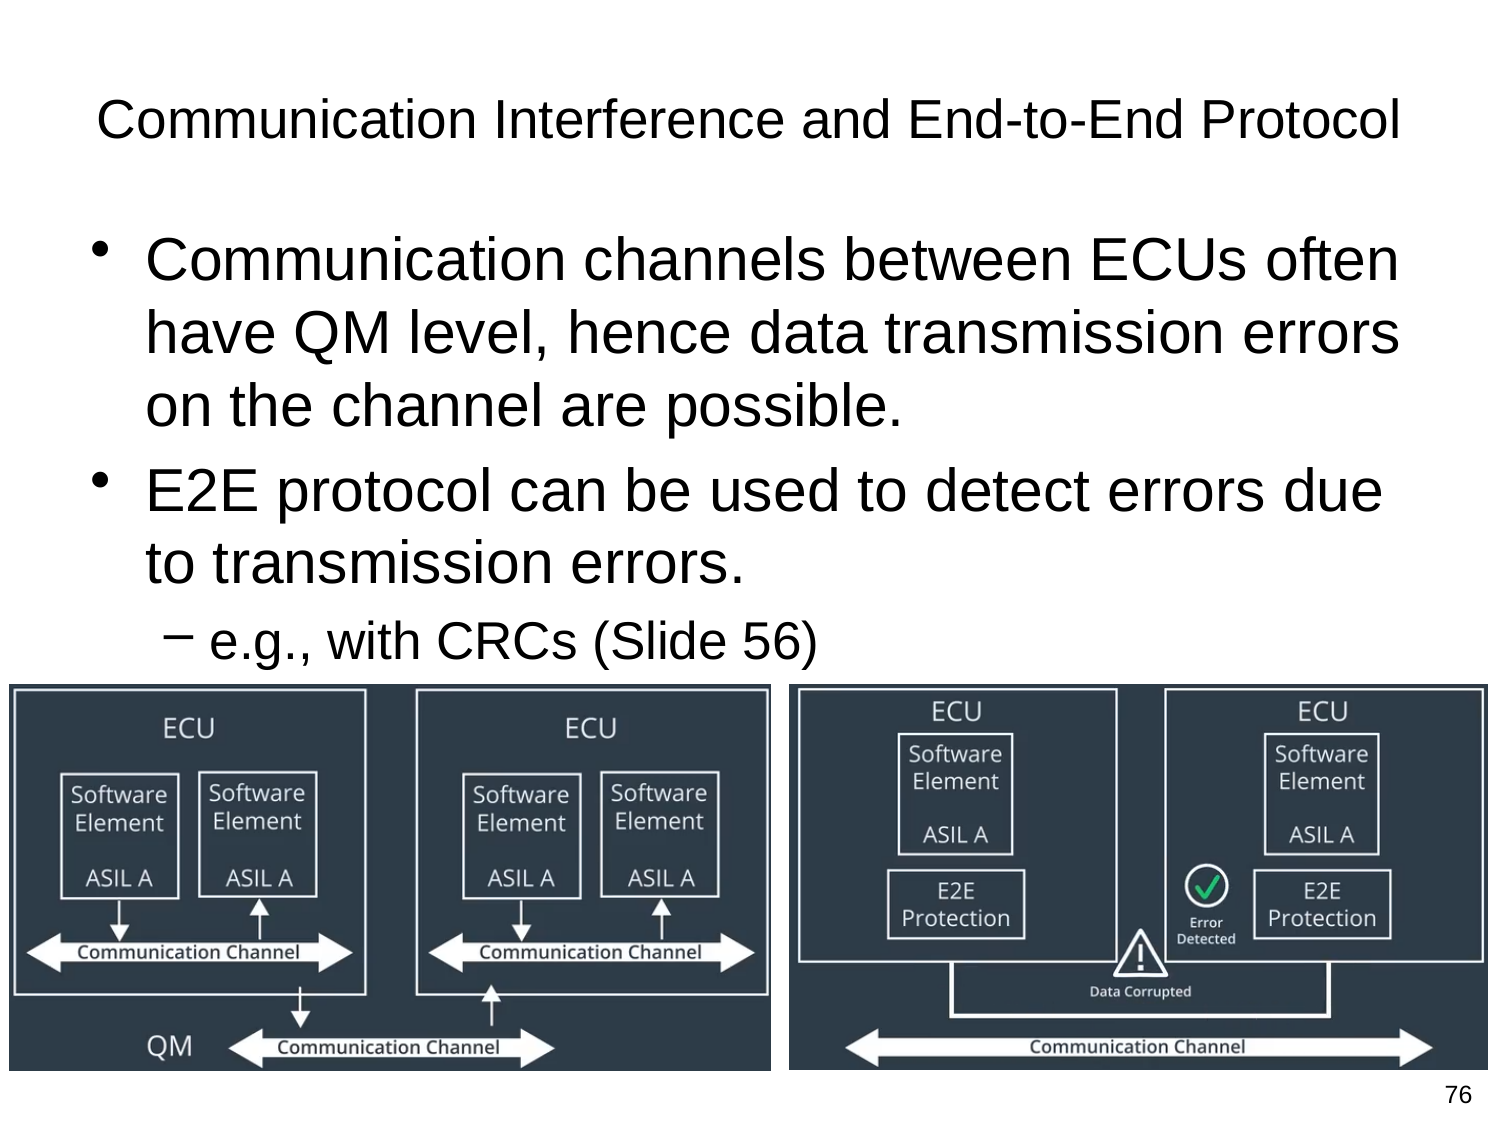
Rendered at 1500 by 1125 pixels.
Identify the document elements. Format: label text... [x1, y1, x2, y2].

title Communication Interference and End-to-End Protocol [74, 44, 1426, 188]
list Communication channels between ECUs often have QM level, hence data transmission errors on the channel are possible. E2E protocol can be used to detect errors due to transmission errors. e.g., with CRCs (Slide 56) [74, 212, 1426, 685]
picture [8, 684, 771, 1071]
slide_number 76 [1137, 1076, 1488, 1112]
picture [789, 684, 1488, 1070]
